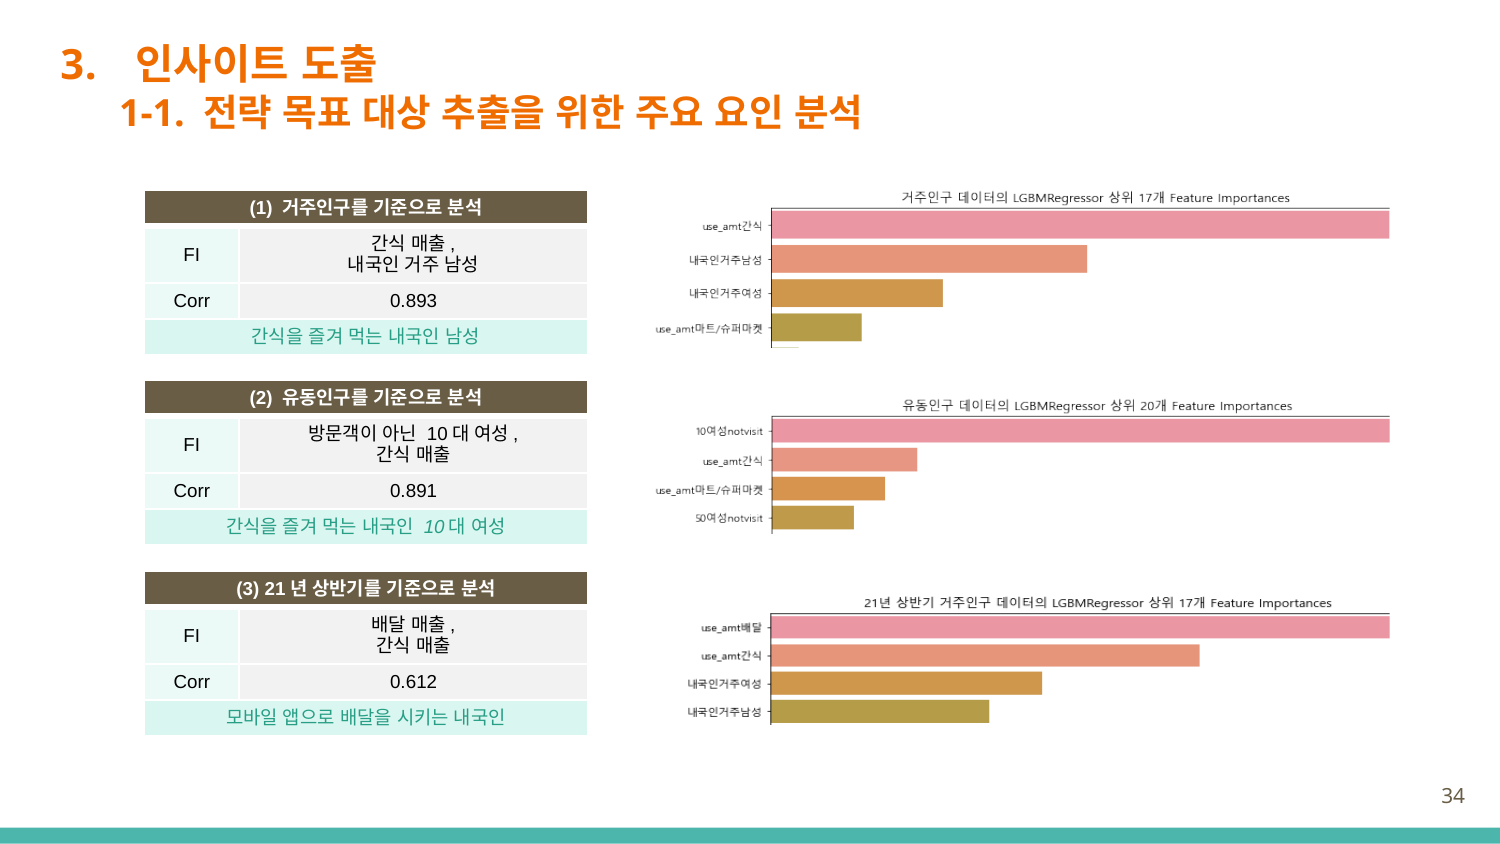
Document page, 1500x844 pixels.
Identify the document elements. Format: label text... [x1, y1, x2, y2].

table_cell FI [145, 610, 238, 663]
table_header (3) 21년 상반기를 기준으로 분석 [145, 572, 587, 604]
picture [628, 588, 1391, 725]
table_header (1) 거주인구를 기준으로 분석 [145, 191, 587, 223]
table_cell 간식 매출, 내국인 거주 남성 [240, 229, 587, 282]
table_cell FI [145, 419, 238, 472]
table_cell FI [145, 229, 238, 282]
table_header (2) 유동인구를 기준으로 분석 [145, 381, 587, 413]
text_box 1-1. 전략 목표 대상 추출을 위한 주요 요인 분석 [29, 73, 1427, 139]
table_cell 방문객이 아닌 10대 여성, 간식 매출 [240, 419, 587, 472]
table_cell 0.893 [240, 284, 587, 318]
table_cell 배달 매출, 간식 매출 [240, 610, 587, 663]
table_cell Corr [145, 284, 238, 318]
picture [647, 391, 1390, 534]
table_cell 0.612 [240, 665, 587, 699]
table_cell 간식을 즐겨 먹는 내국인 남성 [145, 320, 587, 354]
table_cell 간식을 즐겨 먹는 내국인 10대 여성 [145, 510, 587, 544]
slide_number 34 [1389, 764, 1480, 830]
table_cell 모바일 앱으로 배달을 시키는 내국인 [145, 701, 587, 735]
table_cell Corr [145, 665, 238, 699]
text_box 인사이트 도출 [29, 22, 1427, 73]
picture [647, 182, 1390, 348]
table_cell Corr [145, 474, 238, 508]
table_cell 0.891 [240, 474, 587, 508]
